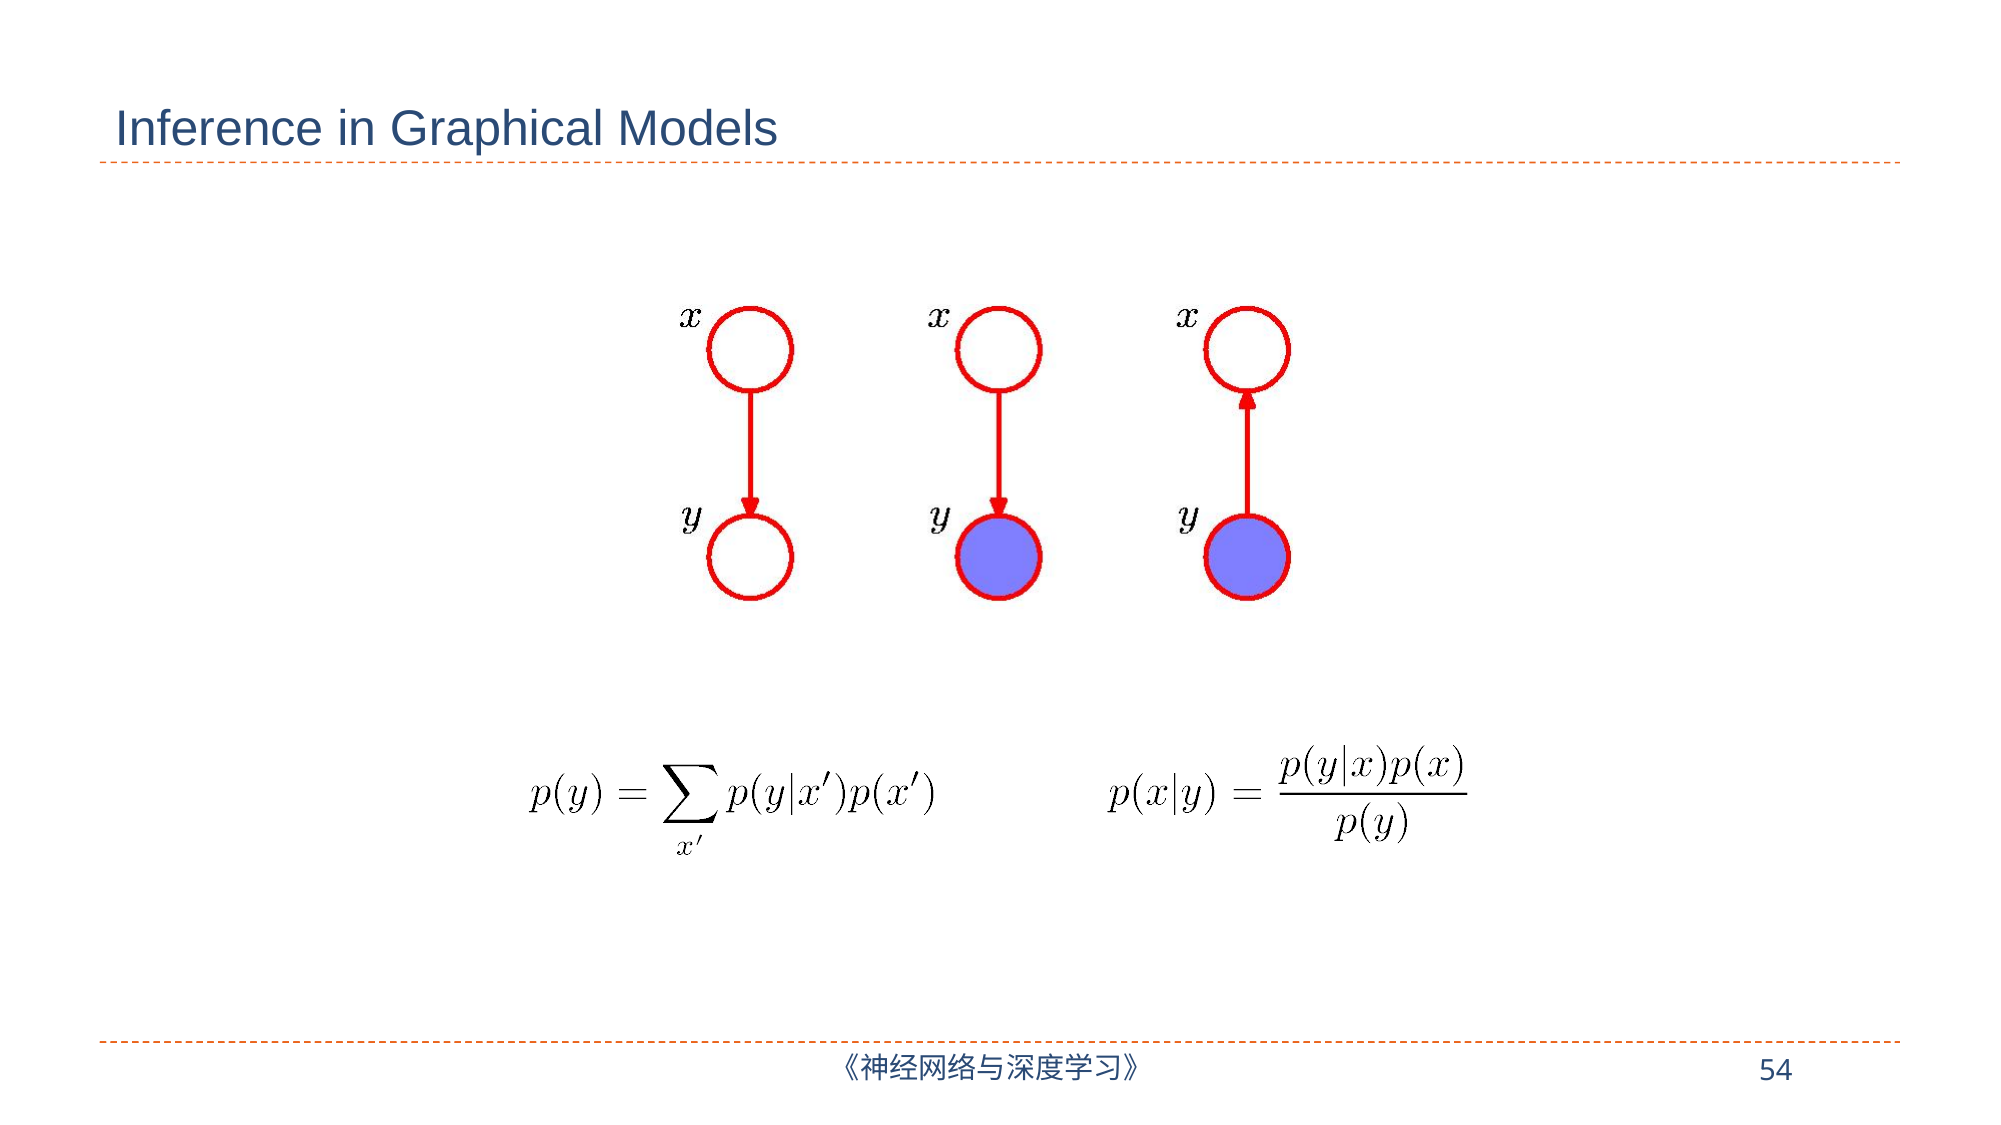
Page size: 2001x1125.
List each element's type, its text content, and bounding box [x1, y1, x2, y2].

title Inference in Graphical Models [99, 24, 1900, 164]
picture [671, 304, 1294, 622]
picture [1103, 741, 1471, 846]
picture [525, 763, 935, 856]
